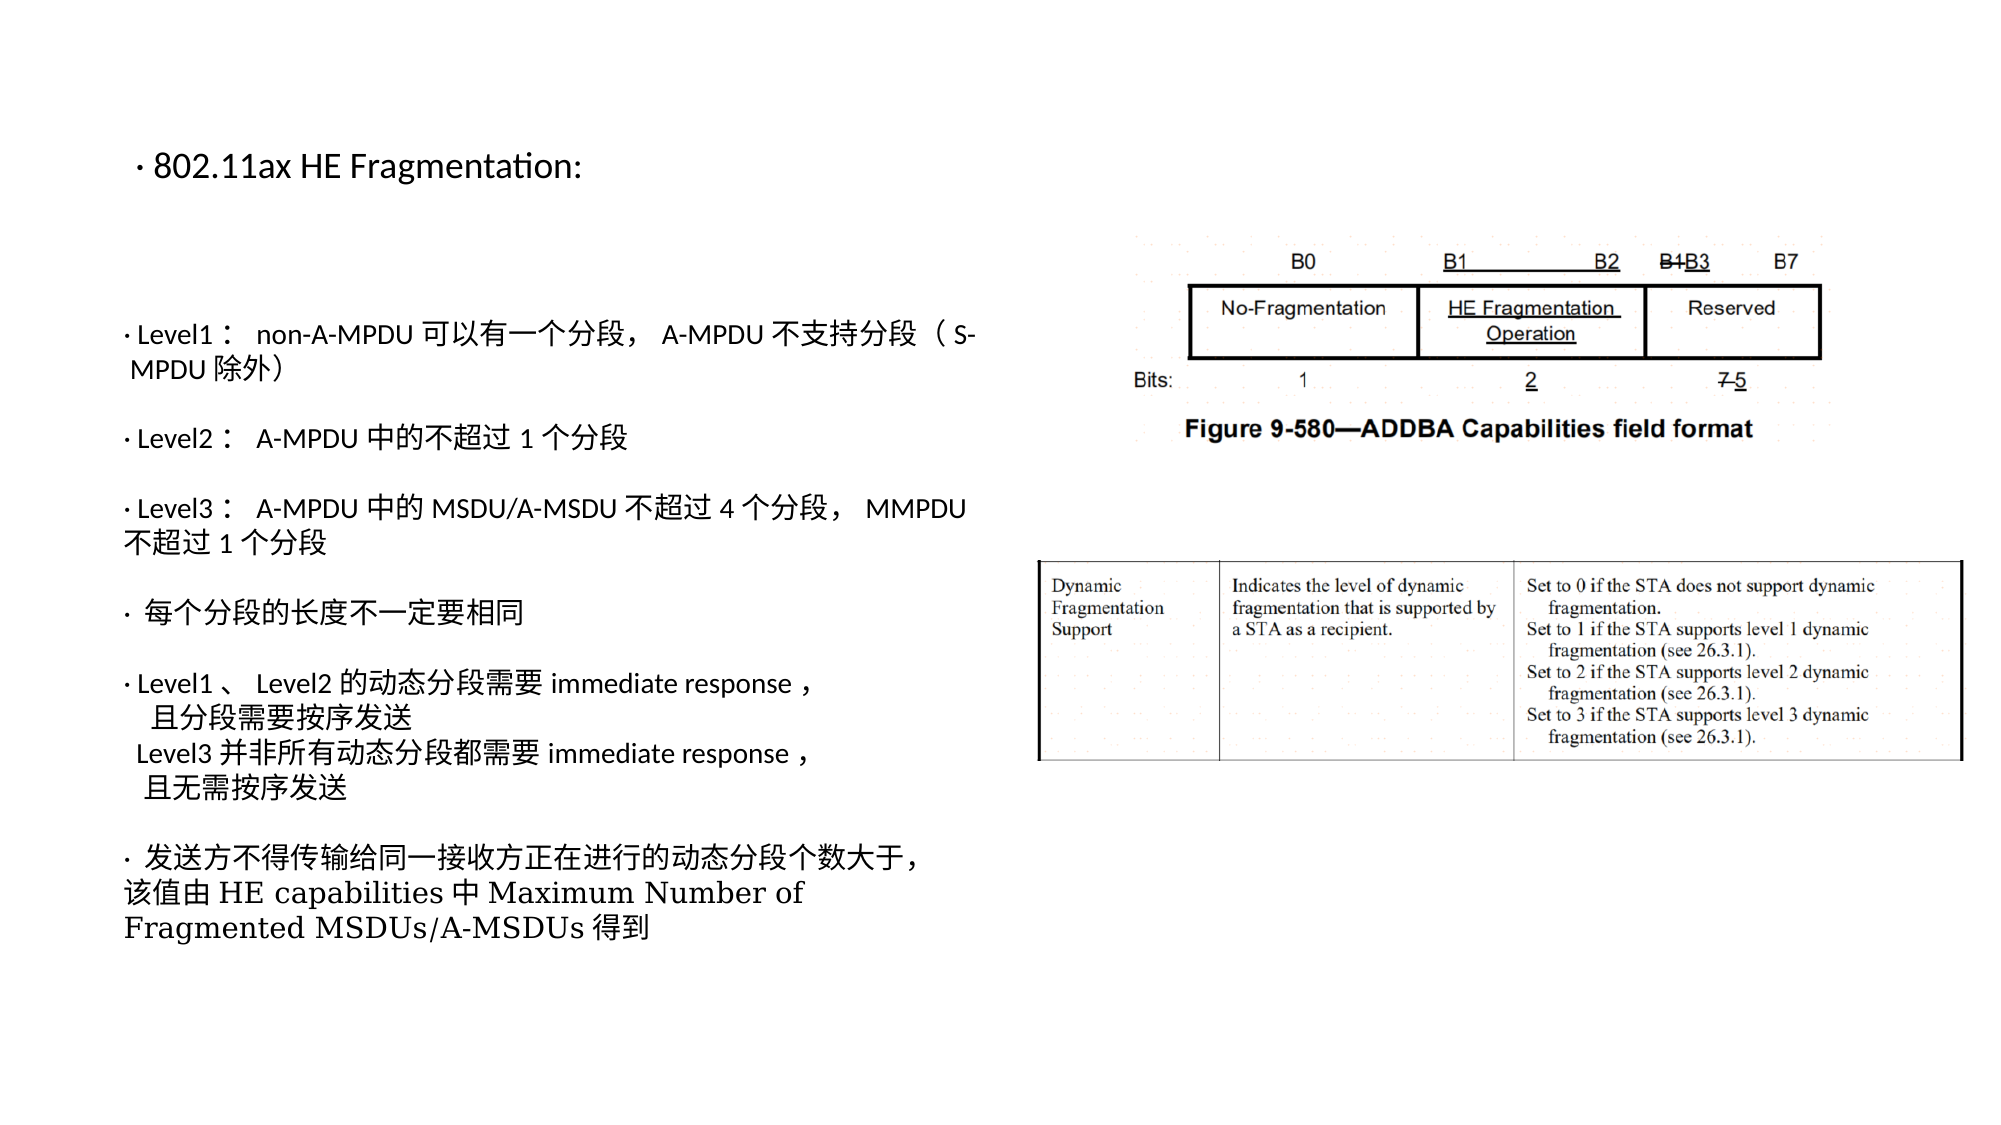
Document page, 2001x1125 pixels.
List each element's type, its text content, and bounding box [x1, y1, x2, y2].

picture [1118, 221, 1838, 454]
picture [1035, 560, 1969, 761]
text_box · 802.11ax HE Fragmentation: [120, 133, 599, 194]
